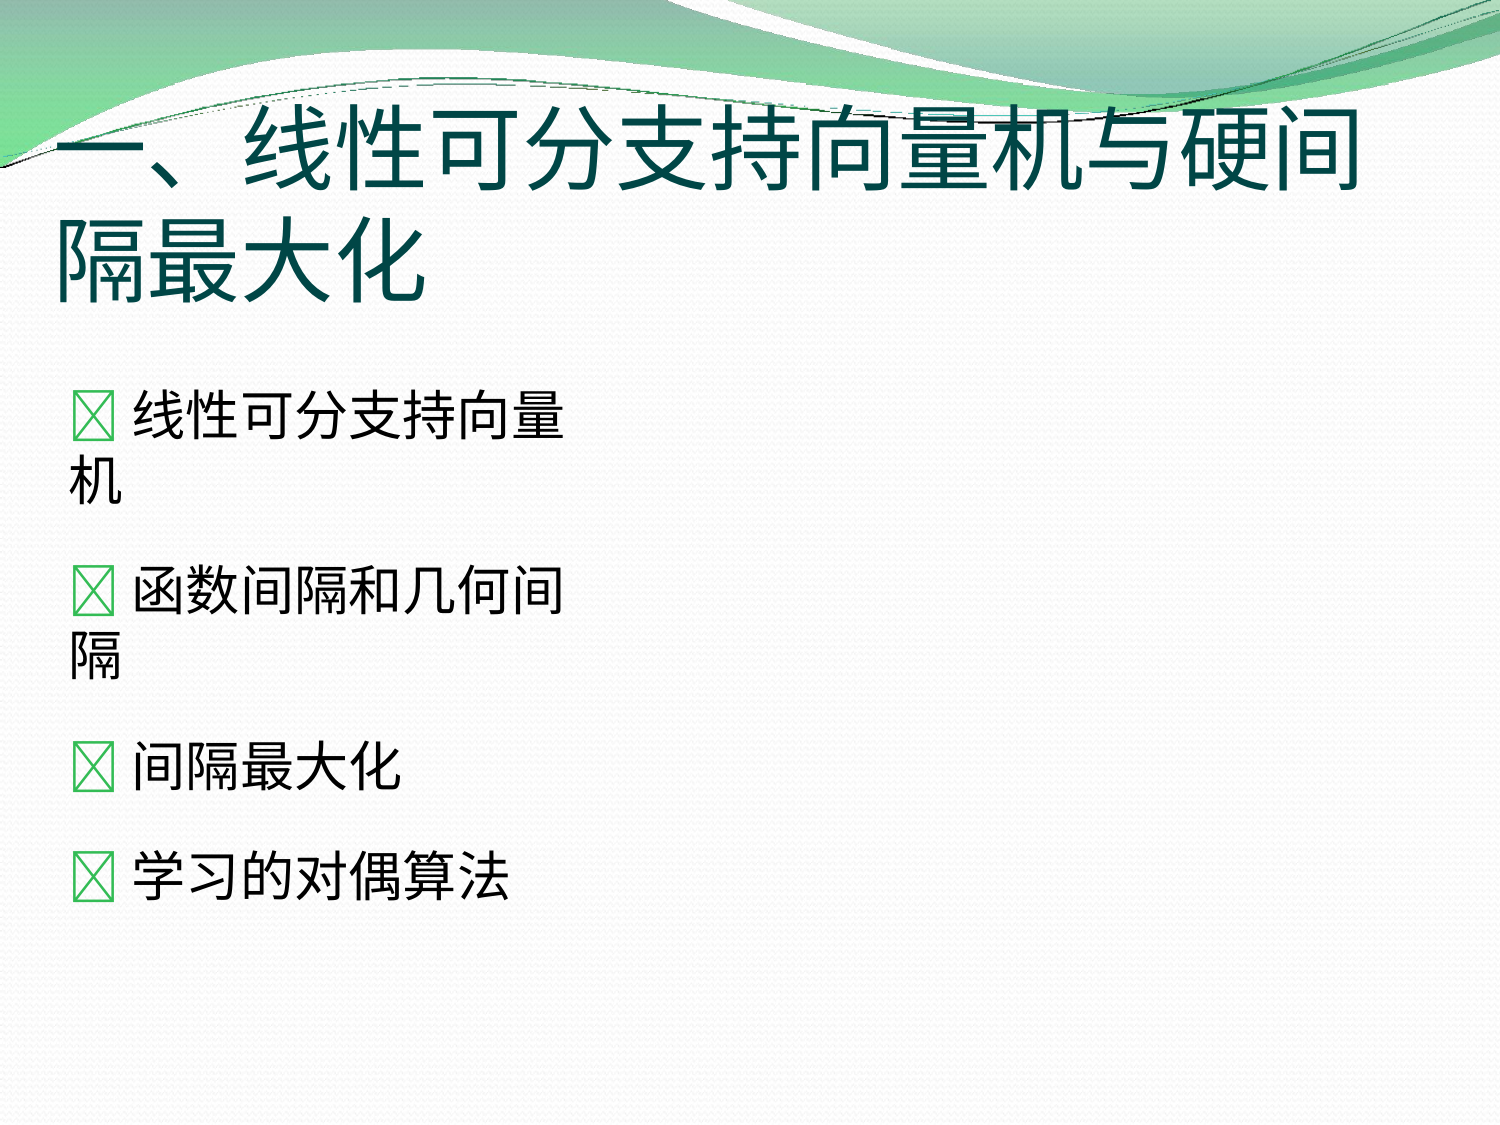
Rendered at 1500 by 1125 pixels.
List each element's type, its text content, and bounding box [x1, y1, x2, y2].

text_box 线性可分支持向量机 函数间隔和几何间隔 间隔最大化 学习的对偶算法 [65, 379, 609, 908]
title 一、线性可分支持向量机与硬间 隔最大化 [50, 87, 1368, 315]
picture [0, 0, 1500, 1125]
